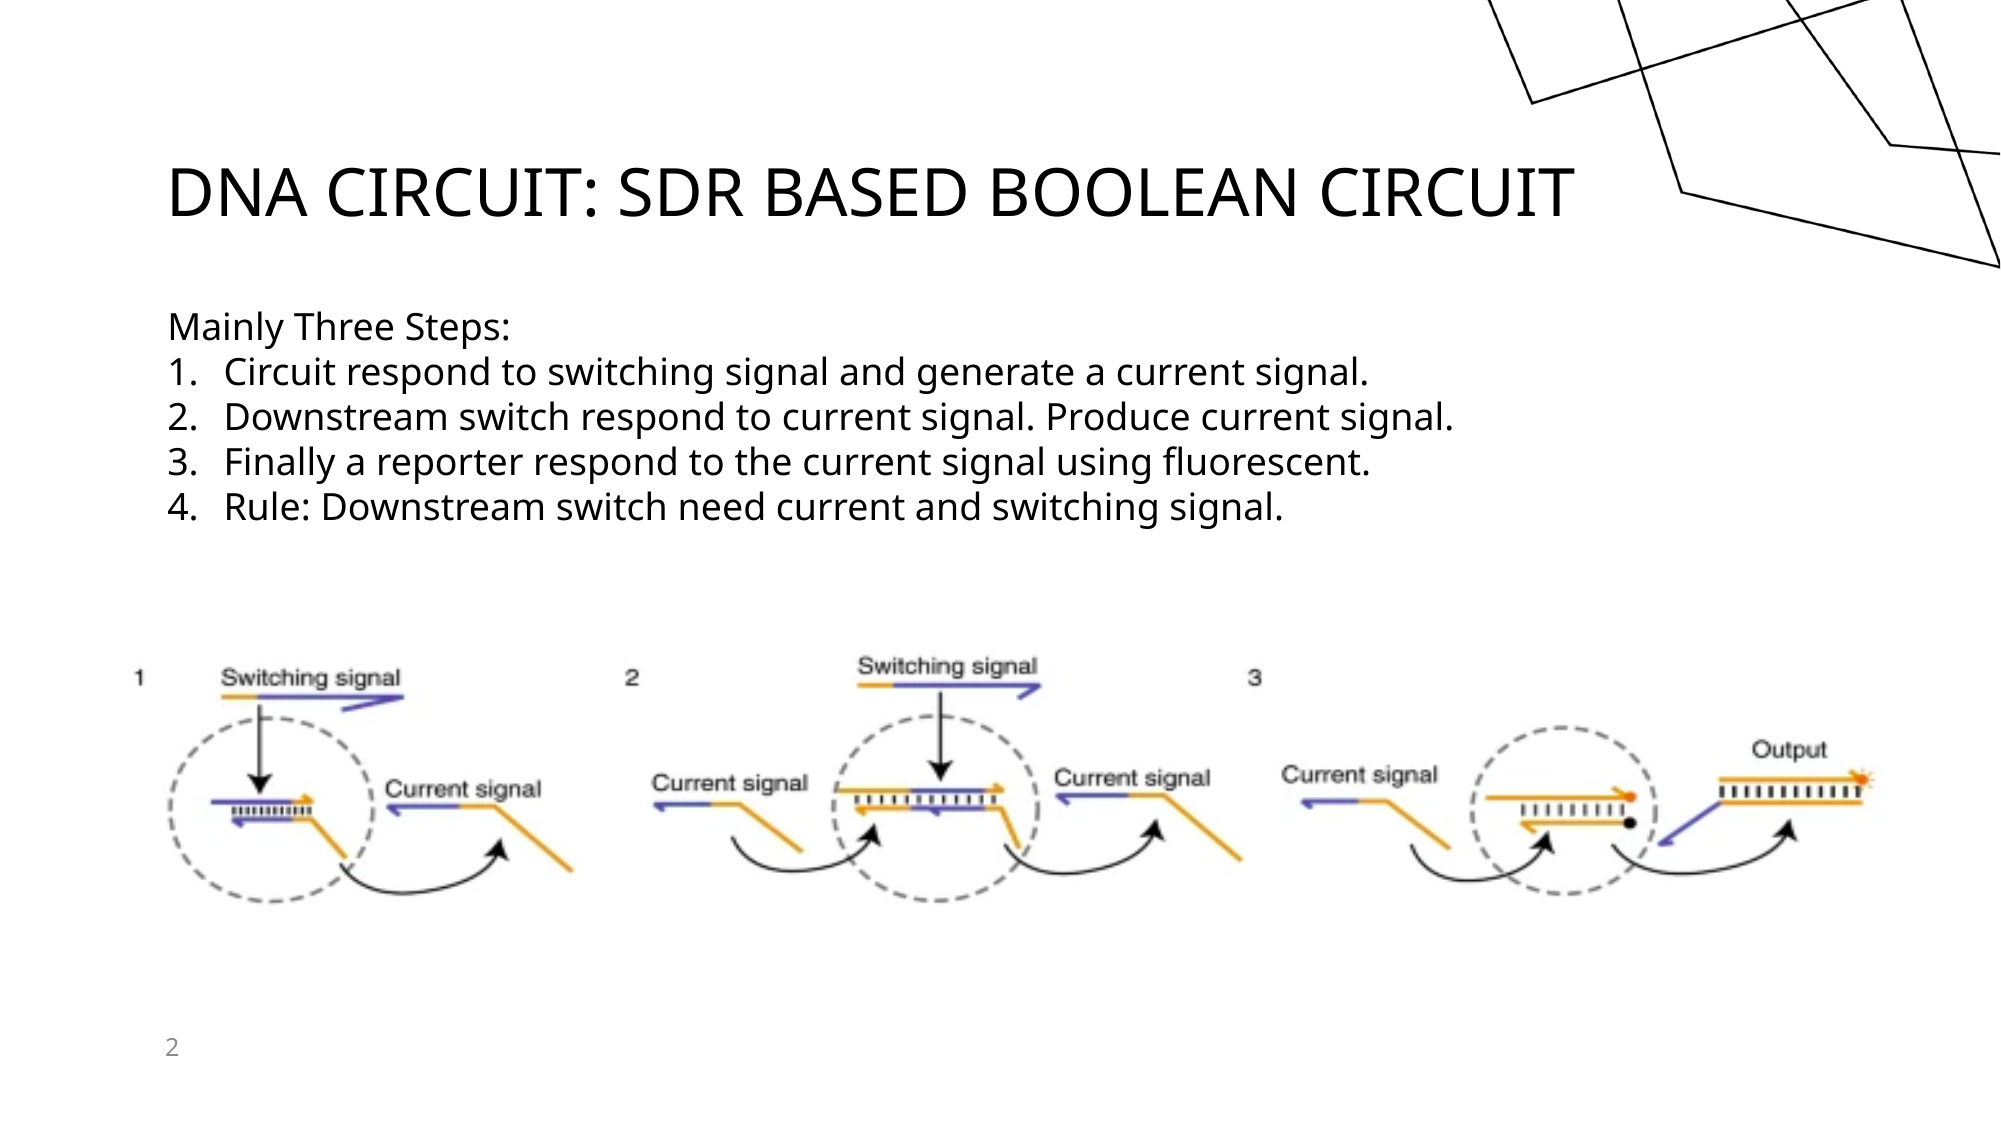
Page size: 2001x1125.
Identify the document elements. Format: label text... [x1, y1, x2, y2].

picture [91, 649, 1908, 936]
title DNA Circuit: SDR based Boolean circuit [151, 95, 1850, 295]
slide_number 2 [150, 1024, 254, 1074]
text_box Mainly Three Steps: Circuit respond to switching signal and generate a current signal. Downstream switch respond to current signal. Produce current signal. Finally a reporter respond to the current signal using fluorescent. Rule: Downstream switch need current and switching signal. [152, 295, 1816, 626]
picture [1412, 0, 2001, 277]
